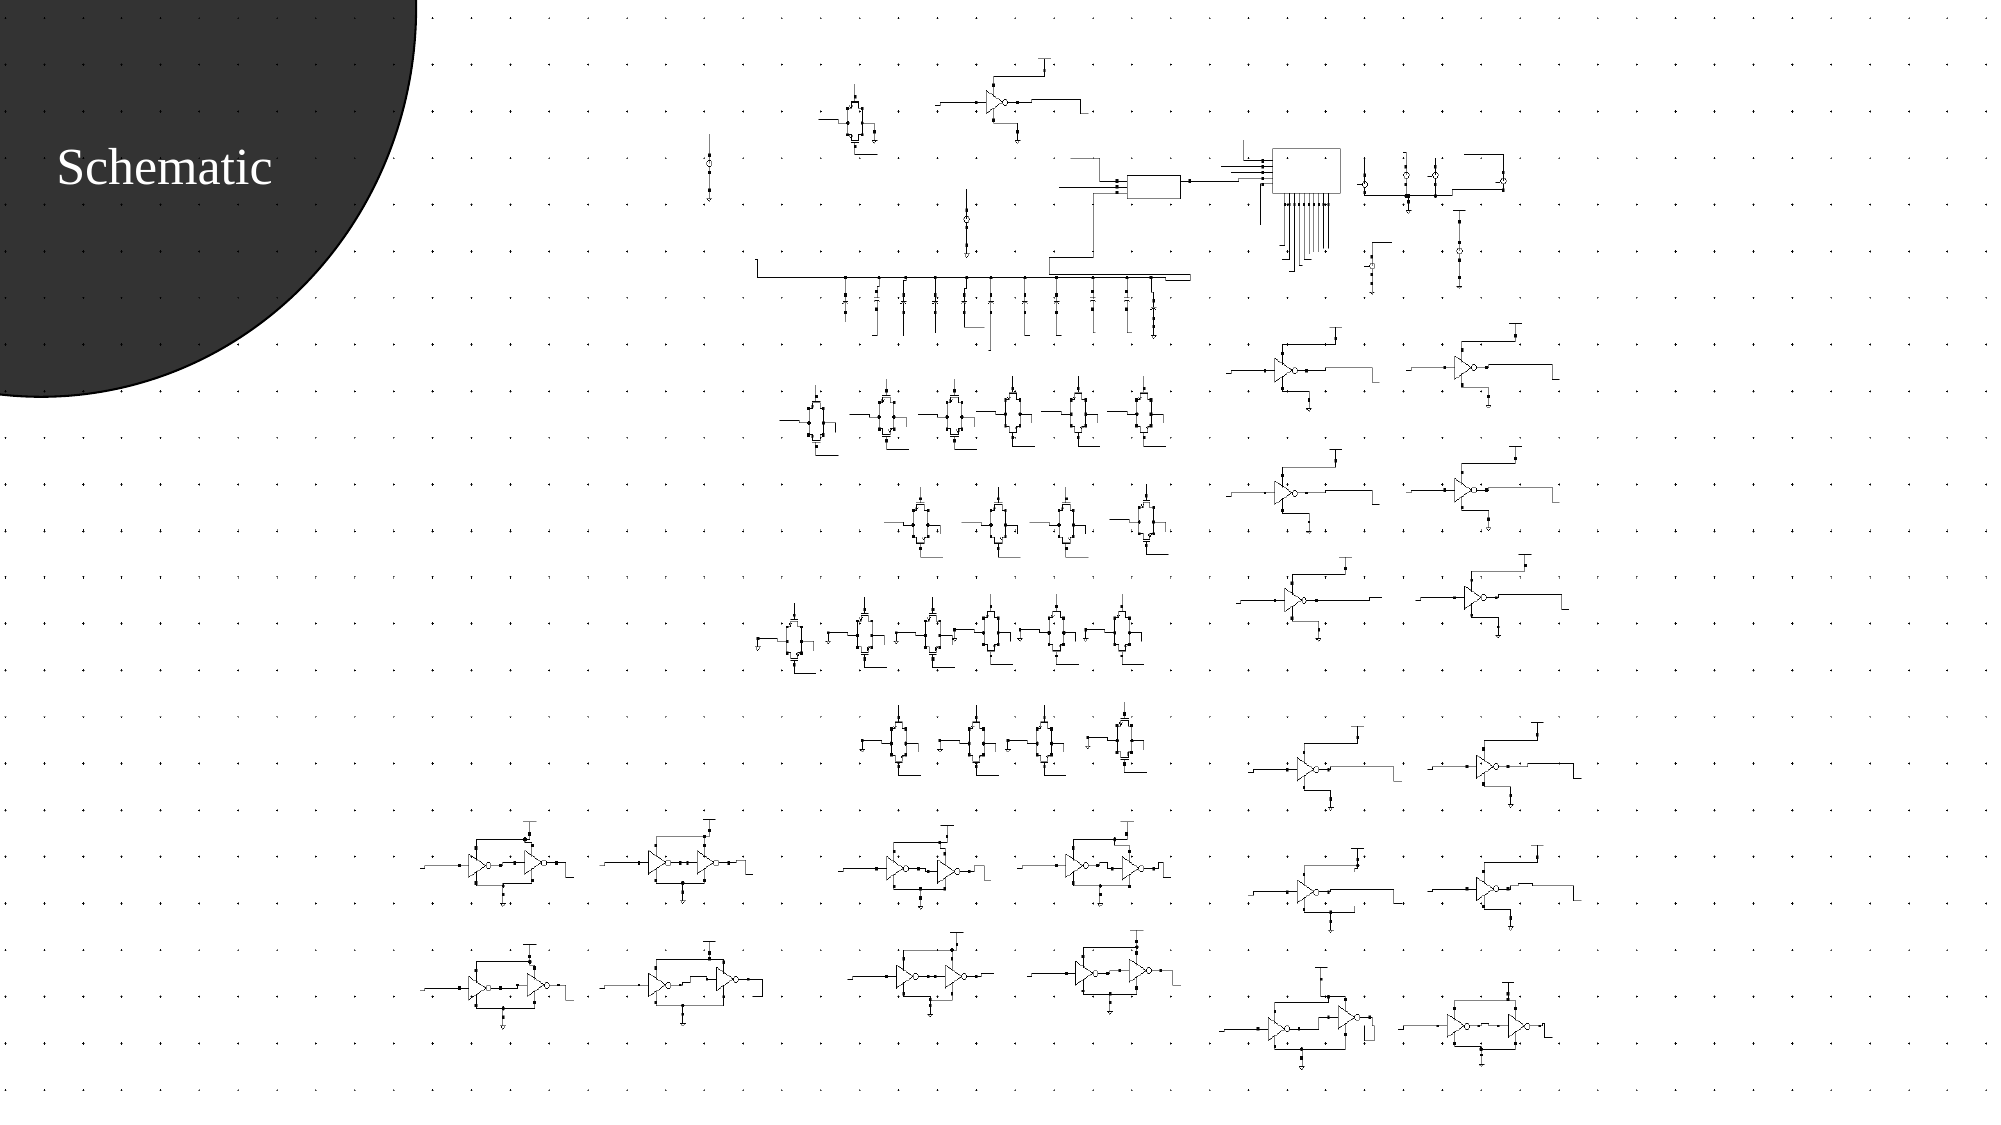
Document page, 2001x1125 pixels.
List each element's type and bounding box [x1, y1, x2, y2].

list [0, 0, 2000, 1125]
